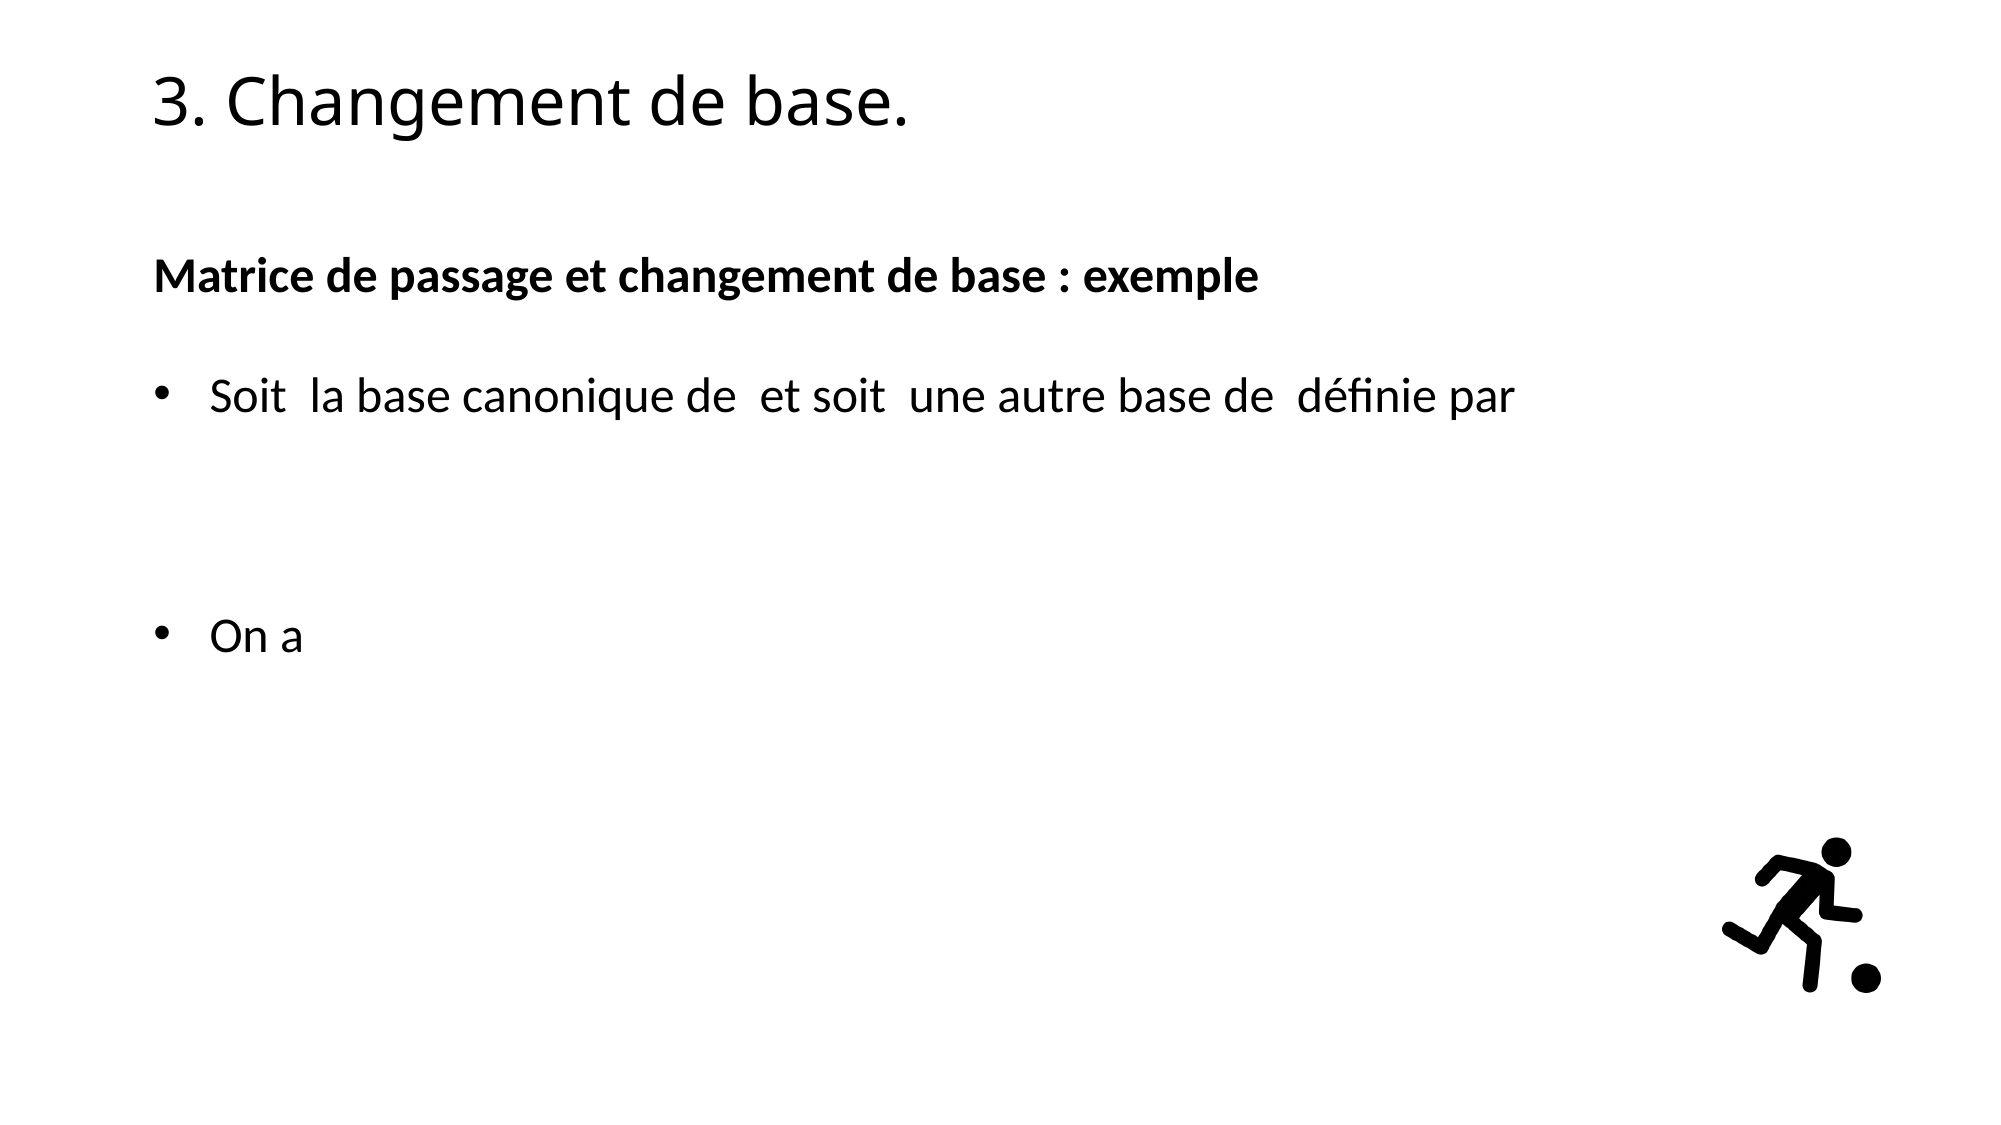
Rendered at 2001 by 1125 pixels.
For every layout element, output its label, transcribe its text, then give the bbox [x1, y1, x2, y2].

picture [1712, 826, 1890, 1004]
text_box 3. Changement de base. [137, 59, 1863, 155]
